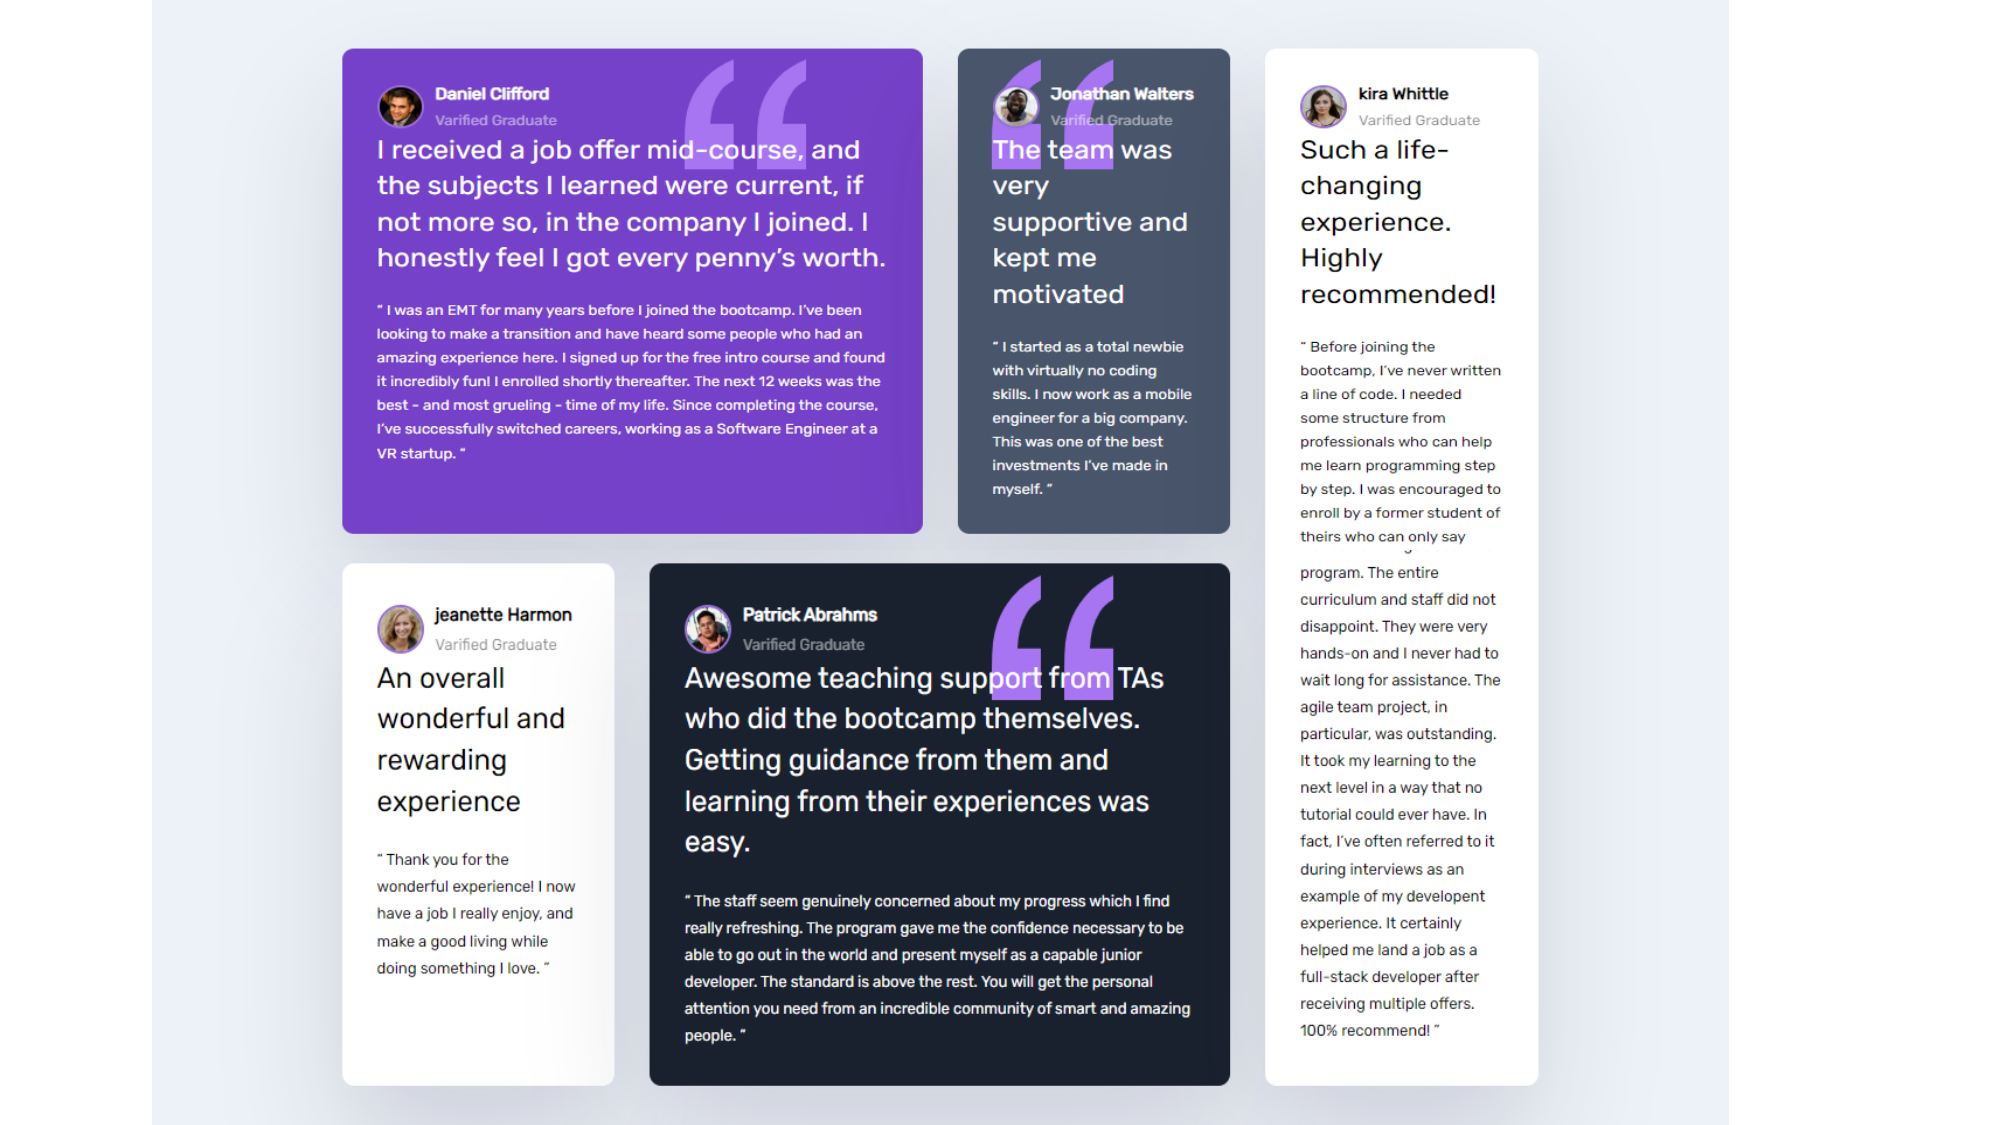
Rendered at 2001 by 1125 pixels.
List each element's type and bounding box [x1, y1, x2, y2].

picture [152, 0, 1729, 1125]
